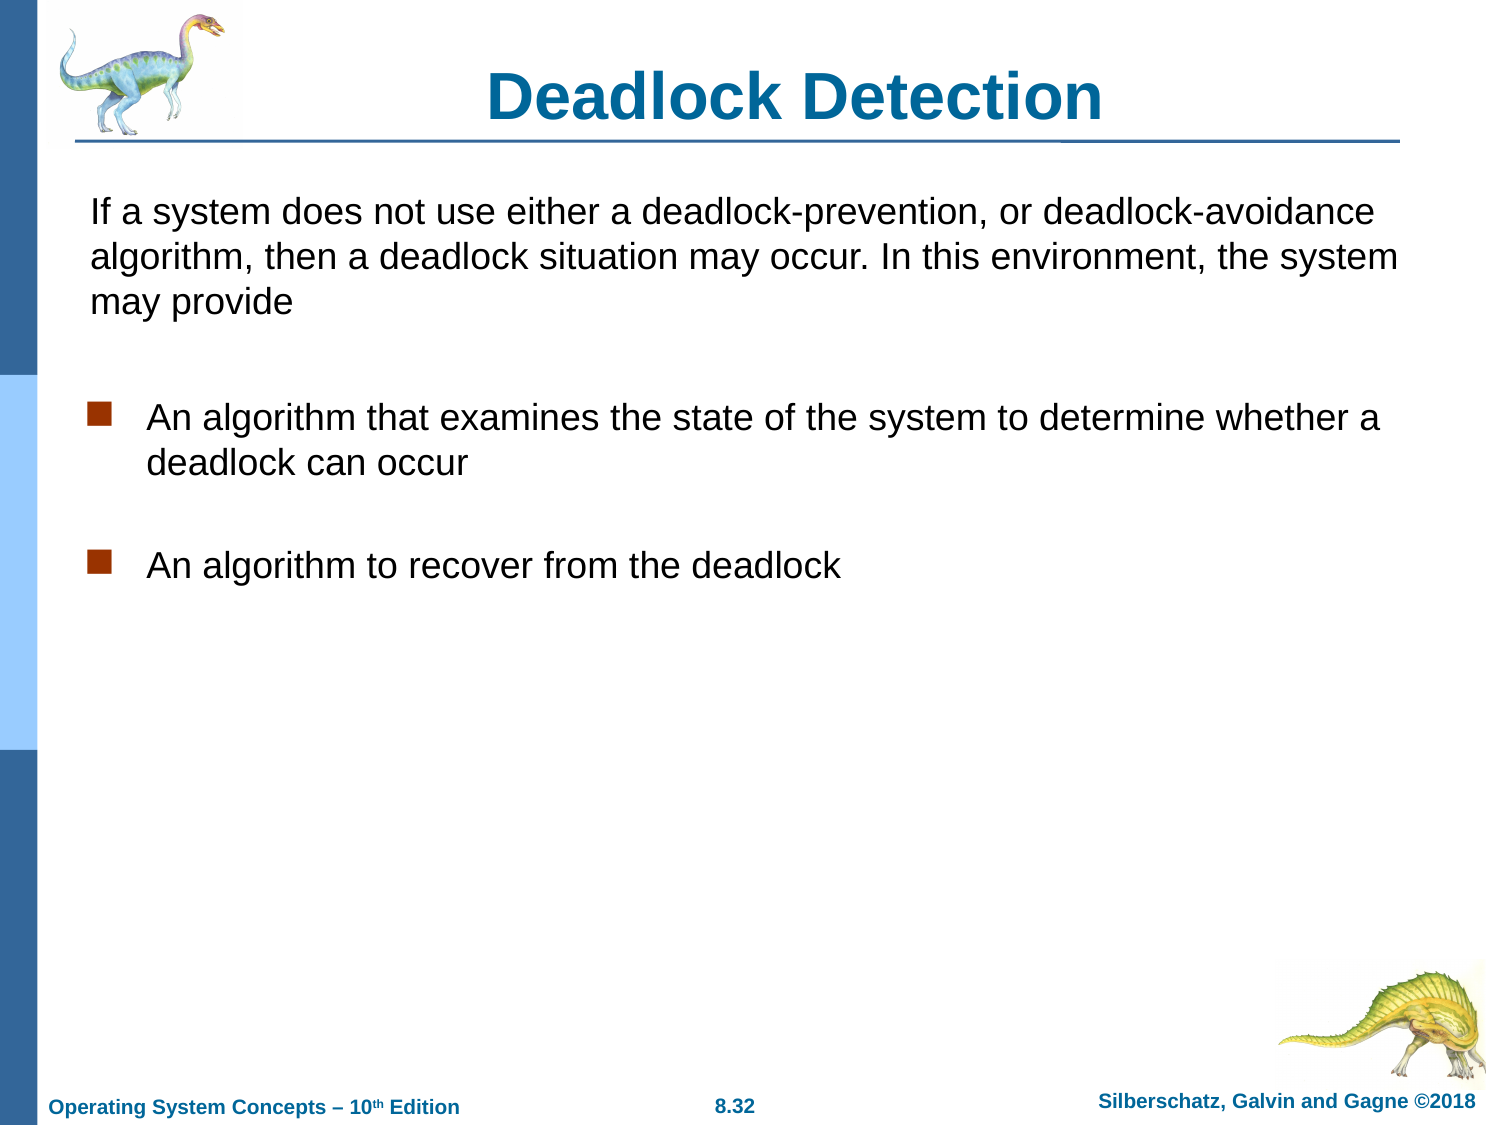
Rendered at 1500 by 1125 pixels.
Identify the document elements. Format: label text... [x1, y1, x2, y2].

title Deadlock Detection [187, 45, 1405, 141]
picture [46, 0, 243, 149]
list If a system does not use either a deadlock-prevention, or deadlock-avoidance algorithm, then a deadlock situation may occur. In this environment, the system may provide An algorithm that examines the state of the system to determine whether a deadlock can occur An algorithm to recover from the deadlock [75, 179, 1457, 923]
picture [1275, 959, 1486, 1090]
